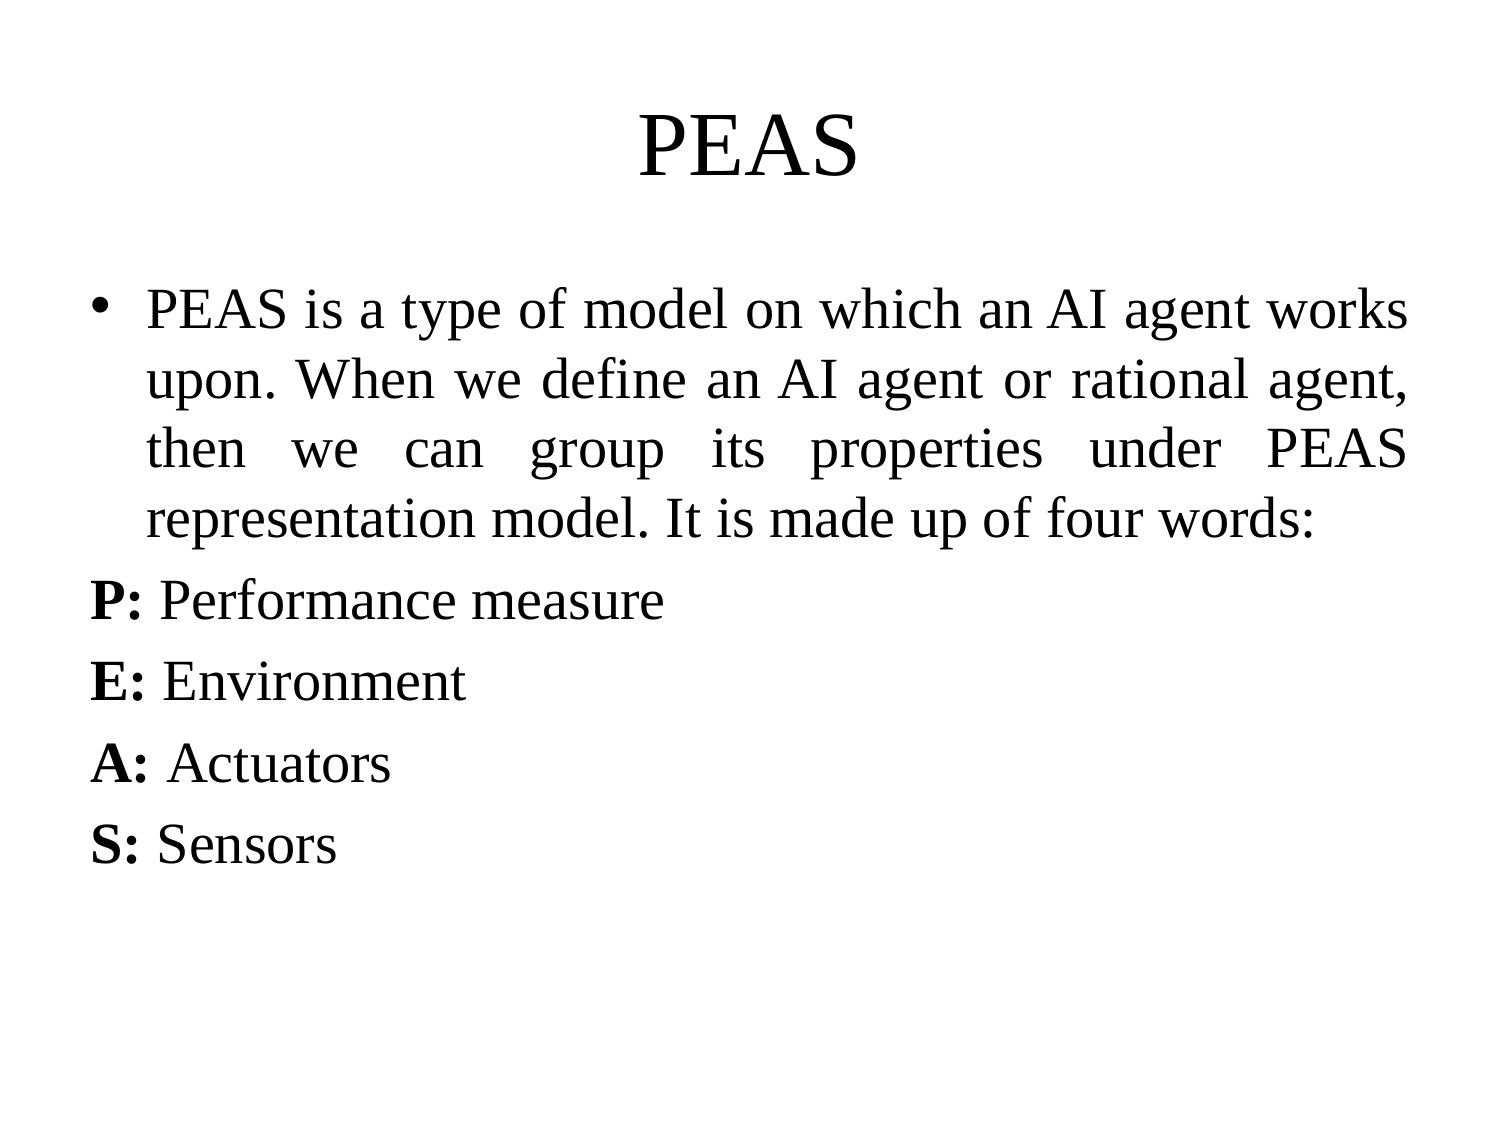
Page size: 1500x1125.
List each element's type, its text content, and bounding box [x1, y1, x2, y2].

title PEAS [75, 45, 1425, 233]
list PEAS is a type of model on which an AI agent works upon. When we define an AI agent or rational agent, then we can group its properties under PEAS representation model. It is made up of four words: P: Performance measure E: Environment A: Actuators S: Sensors [75, 262, 1425, 1005]
